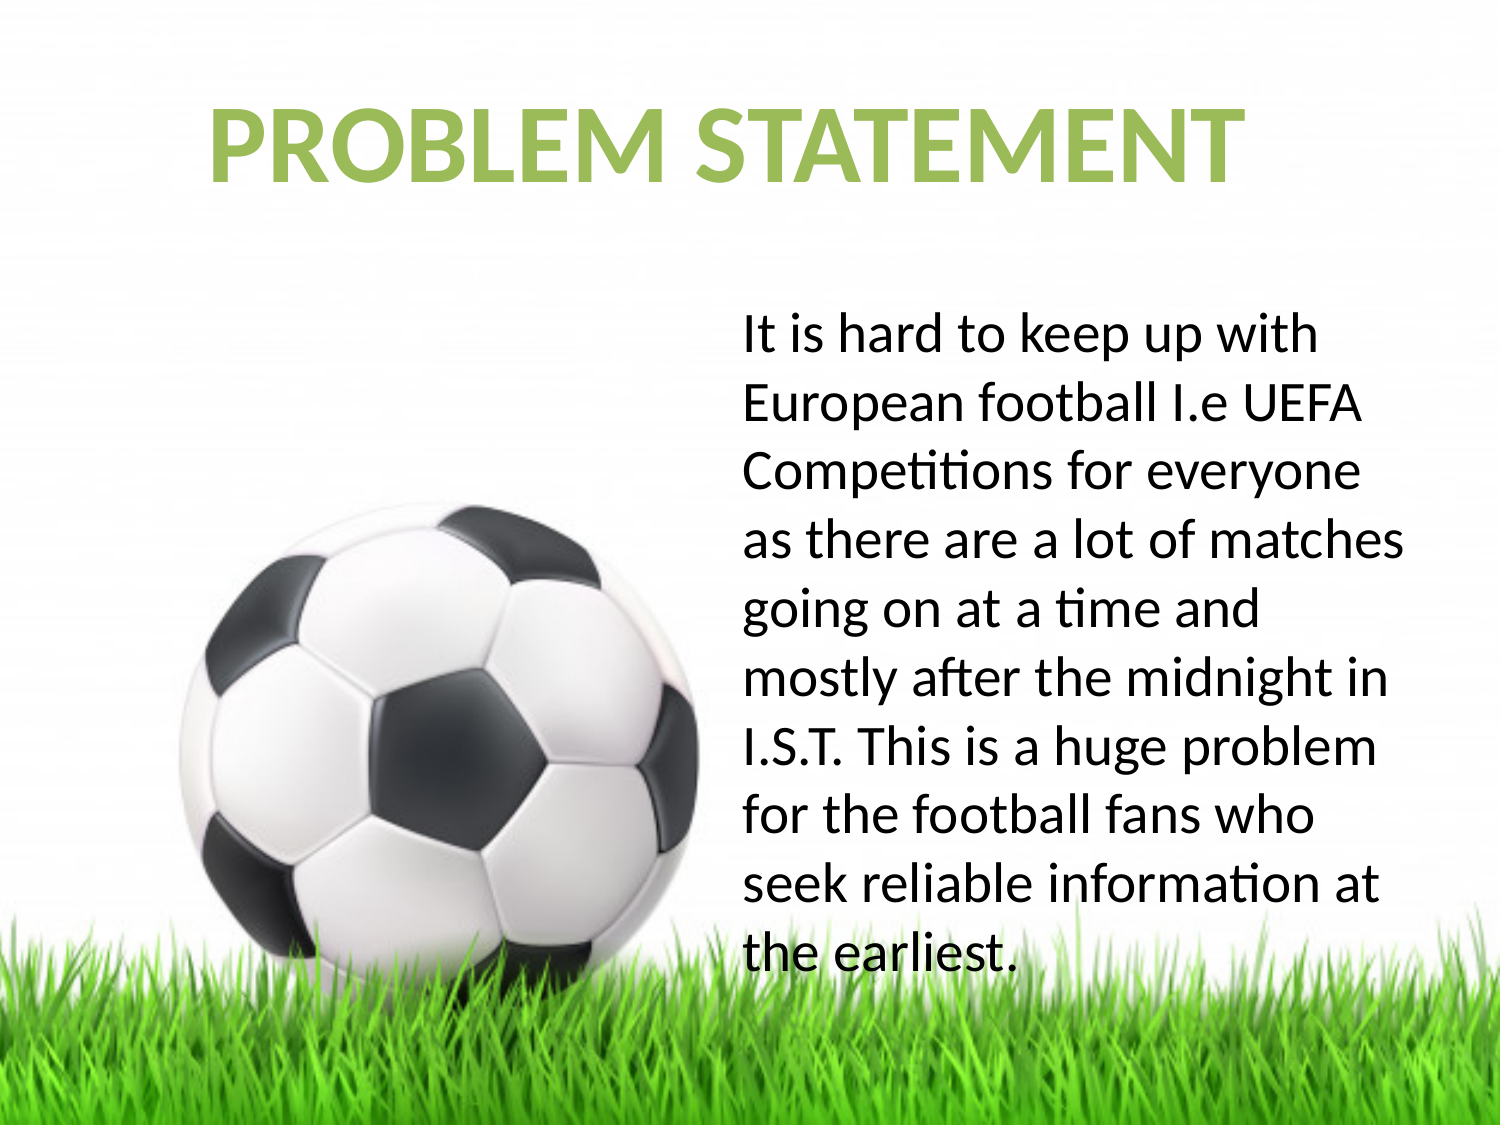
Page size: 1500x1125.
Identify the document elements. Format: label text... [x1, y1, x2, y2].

text_box PROBLEM STATEMENT [192, 62, 1263, 213]
picture [0, 0, 1500, 1125]
list It is hard to keep up with European football I.e UEFA Competitions for everyone as there are a lot of matches going on at a time and mostly after the midnight in I.S.T. This is a huge problem for the football fans who seek reliable information at the earliest. [727, 287, 1425, 1005]
